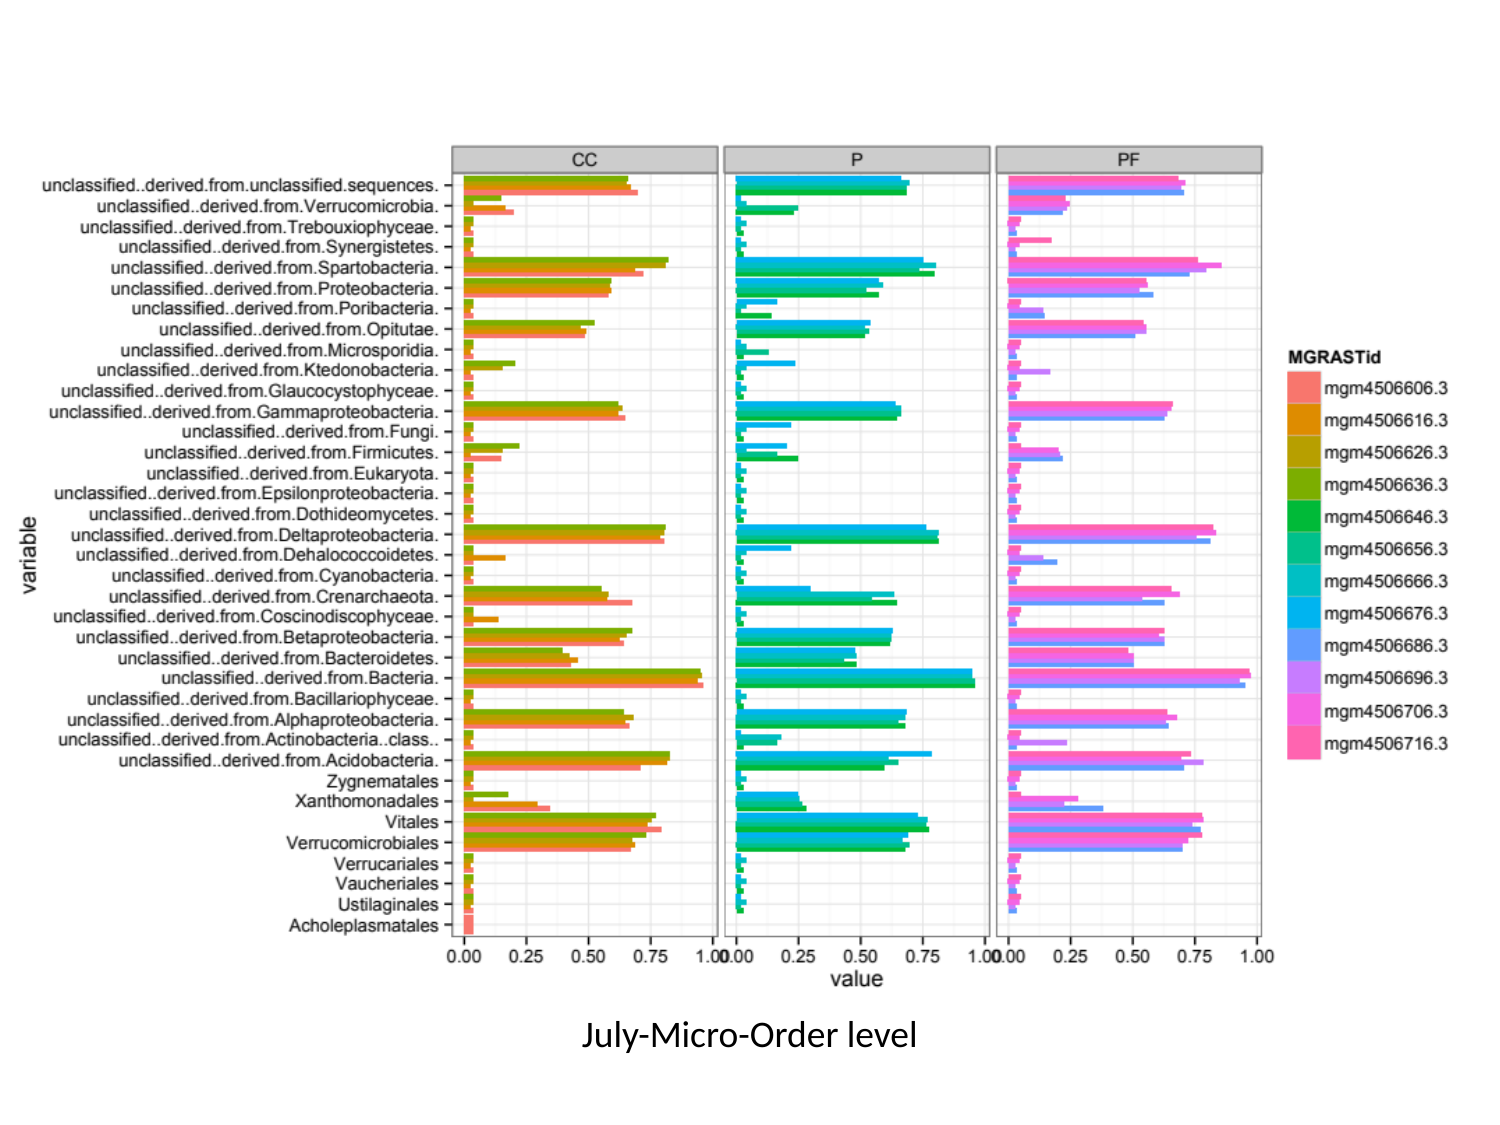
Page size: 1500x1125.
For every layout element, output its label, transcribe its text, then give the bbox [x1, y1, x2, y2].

text_box July-Micro-Order level [0, 1009, 1500, 1063]
picture [0, 120, 1500, 1003]
